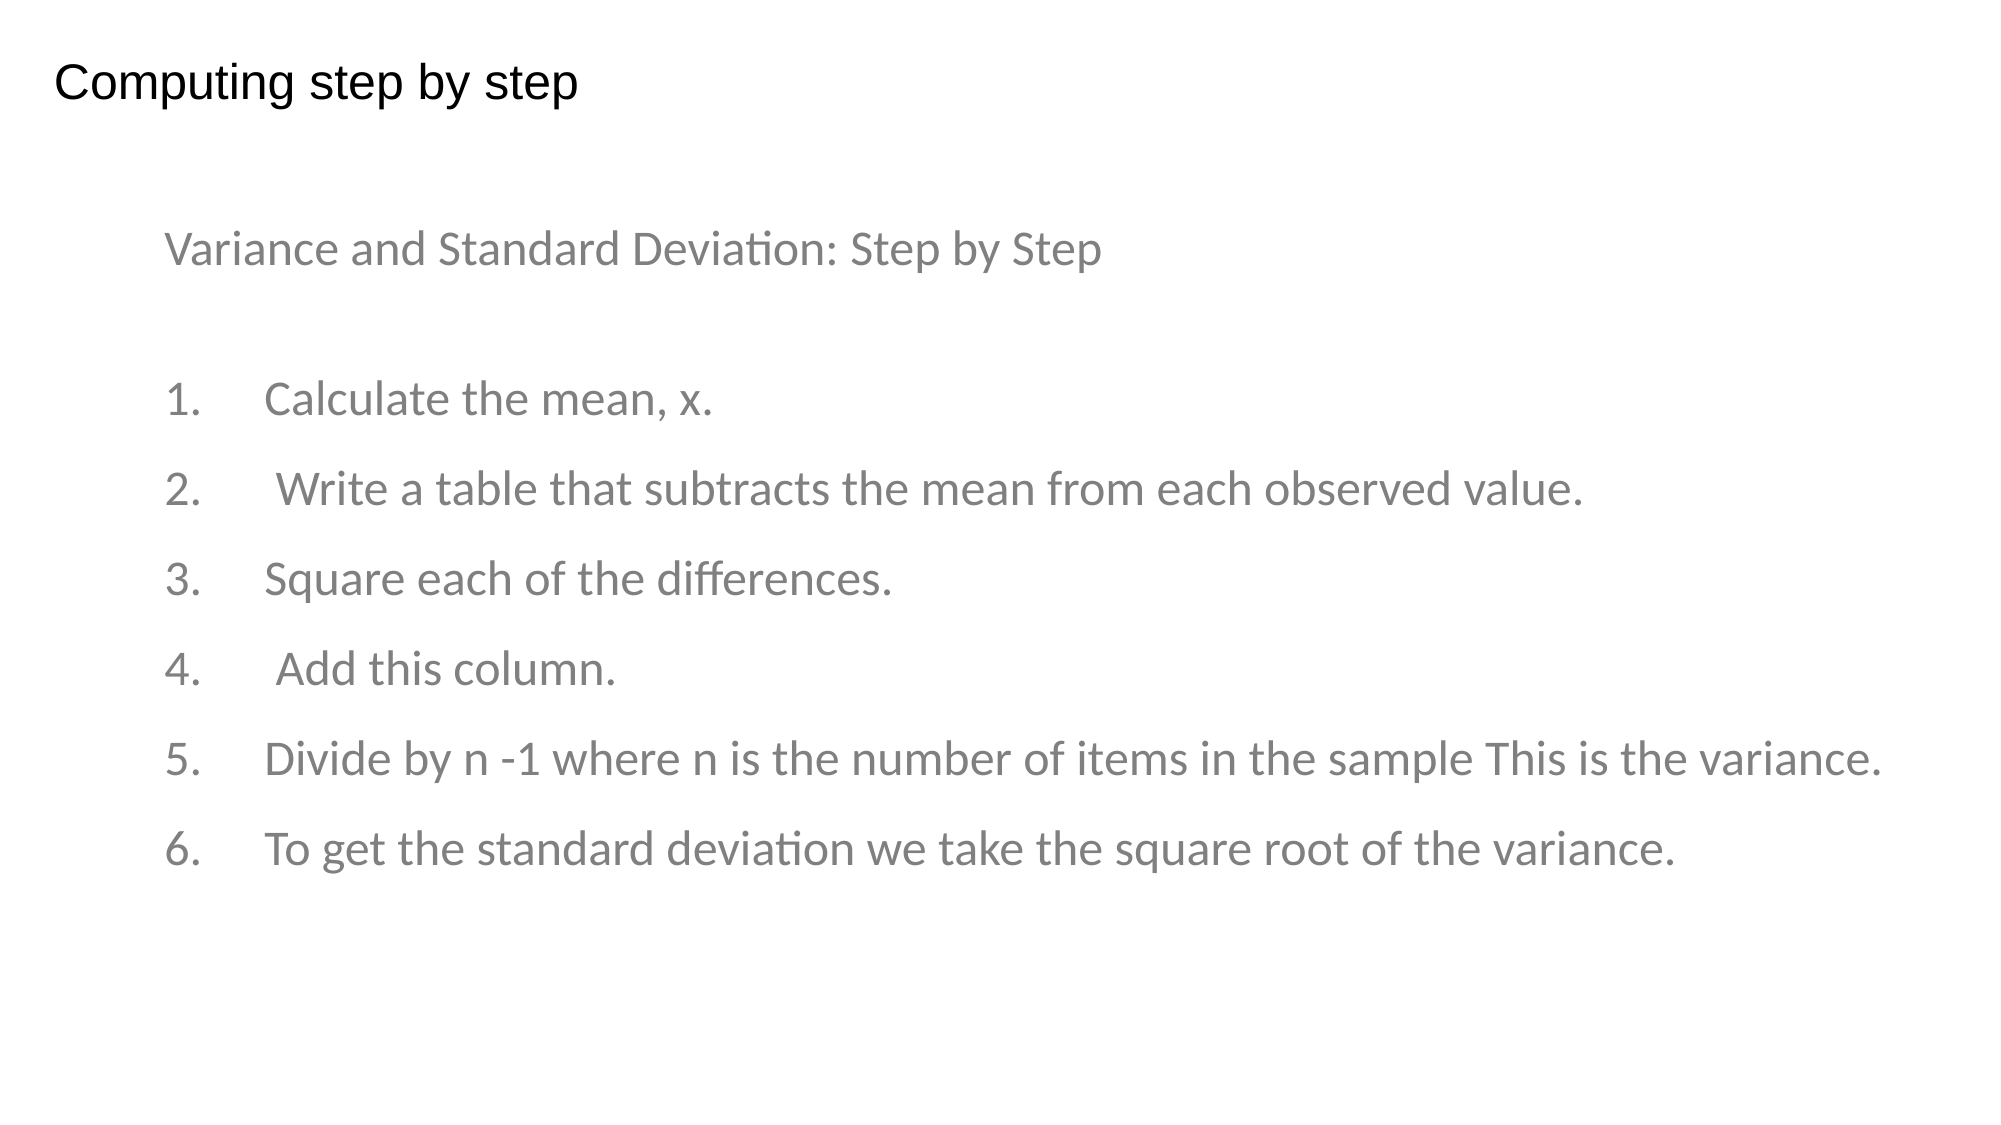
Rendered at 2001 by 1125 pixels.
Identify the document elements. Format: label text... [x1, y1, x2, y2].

text_box Computing step by step [39, 42, 1363, 118]
text_box Variance and Standard Deviation: Step by Step Calculate the mean, x. Write a table that subtracts the mean from each observed value. Square each of the differences. Add this column. Divide by n -1 where n is the number of items in the sample This is the variance. To get the standard deviation we take the square root of the variance. [149, 207, 1930, 883]
